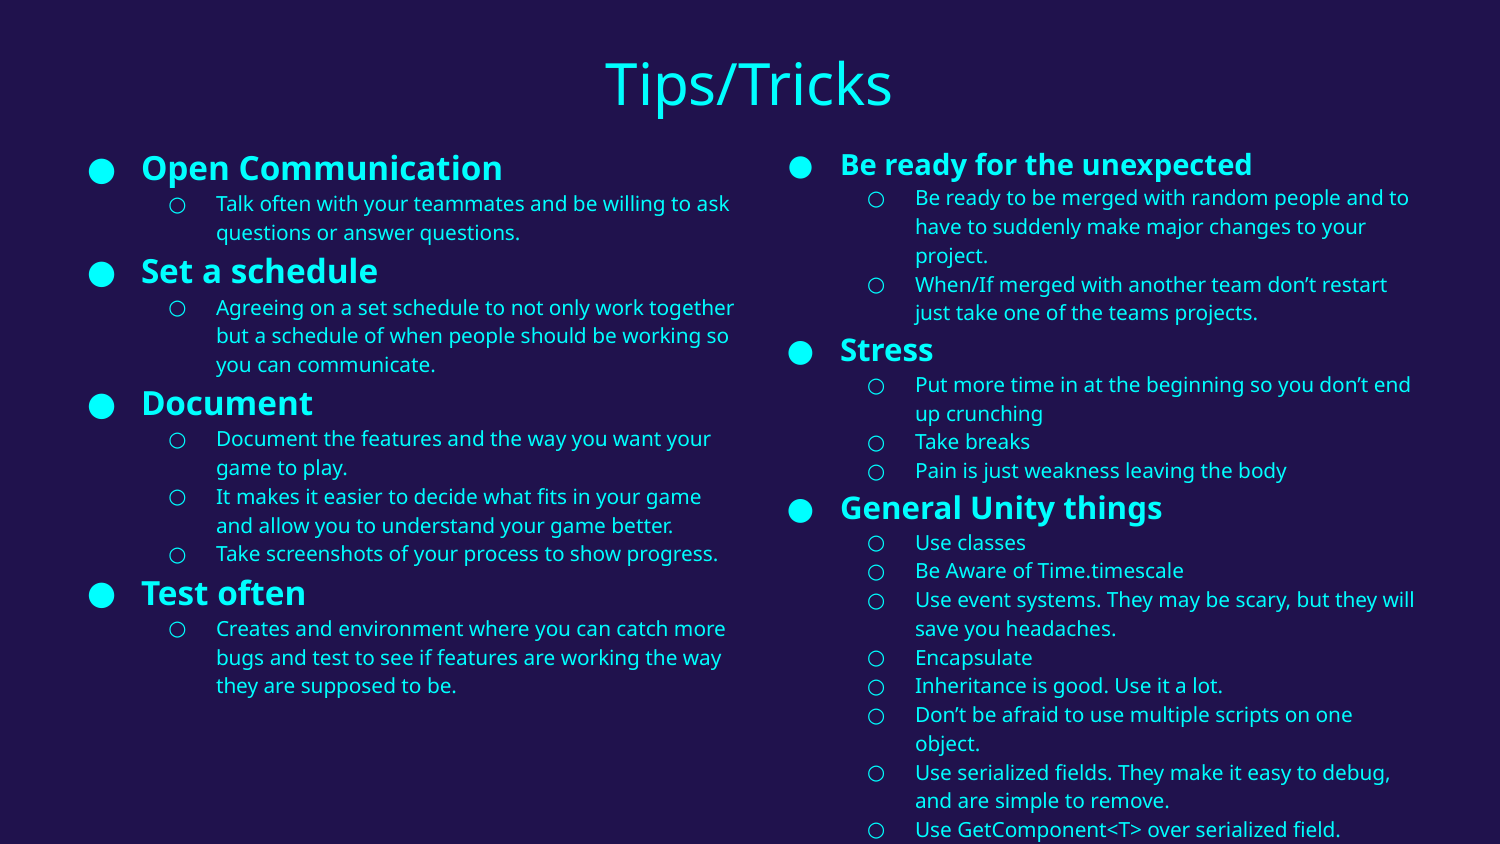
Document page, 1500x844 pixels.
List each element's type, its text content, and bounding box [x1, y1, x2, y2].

text_box Be ready for the unexpected Be ready to be merged with random people and to have to suddenly make major changes to your project. When/If merged with another team don’t restart just take one of the teams projects. Stress Put more time in at the beginning so you don’t end up crunching Take breaks Pain is just weakness leaving the body General Unity things Use classes Be Aware of Time.timescale Use event systems. They may be scary, but they will save you headaches. Encapsulate Inheritance is good. Use it a lot. Don’t be afraid to use multiple scripts on one object. Use serialized fields. They make it easy to debug, and are simple to remove. Use GetComponent<T> over serialized field. [750, 126, 1432, 831]
list Open Communication Talk often with your teammates and be willing to ask questions or answer questions. Set a schedule Agreeing on a set schedule to not only work together but a schedule of when people should be working so you can communicate. Document Document the features and the way you want your game to play. It makes it easier to decide what fits in your game and allow you to understand your game better. Take screenshots of your process to show progress. Test often Creates and environment where you can catch more bugs and test to see if features are working the way they are supposed to be. [51, 126, 750, 812]
title Tips/Tricks [51, 32, 1449, 127]
